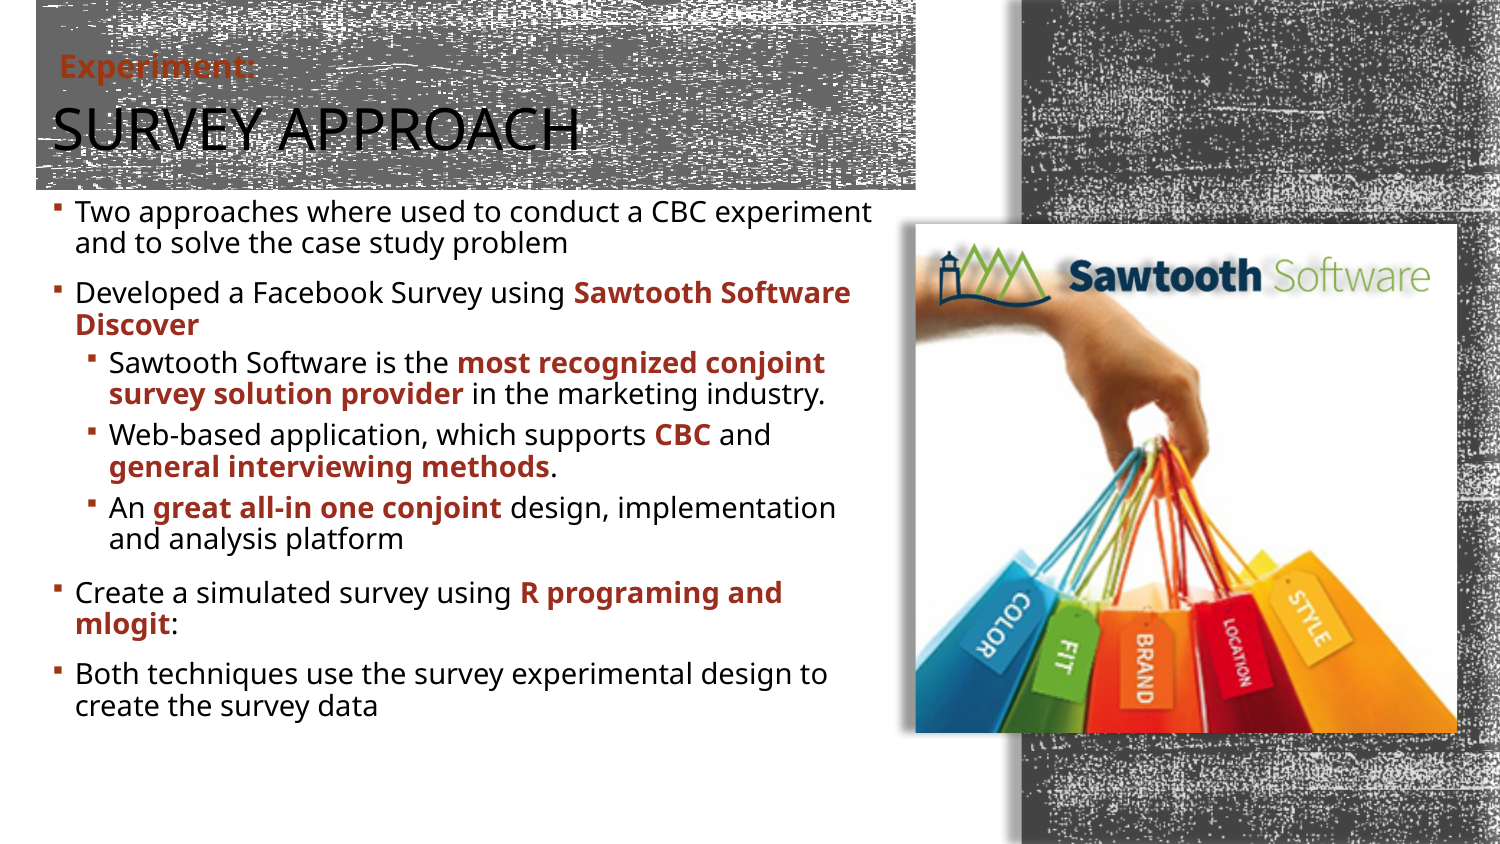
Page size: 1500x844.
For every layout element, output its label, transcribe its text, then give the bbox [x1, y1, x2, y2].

picture [915, 224, 1458, 733]
list Two approaches where used to conduct a CBC experiment and to solve the case study problem Developed a Facebook Survey using Sawtooth Software Discover Sawtooth Software is the most recognized conjoint survey solution provider in the marketing industry. Web-based application, which supports CBC and general interviewing methods. An great all-in one conjoint design, implementation and analysis platform Create a simulated survey using R programing and mlogit: Both techniques use the survey experimental design to create the survey data [37, 189, 892, 831]
title Survey Approach [37, 77, 892, 171]
list Experiment: [43, 43, 519, 94]
